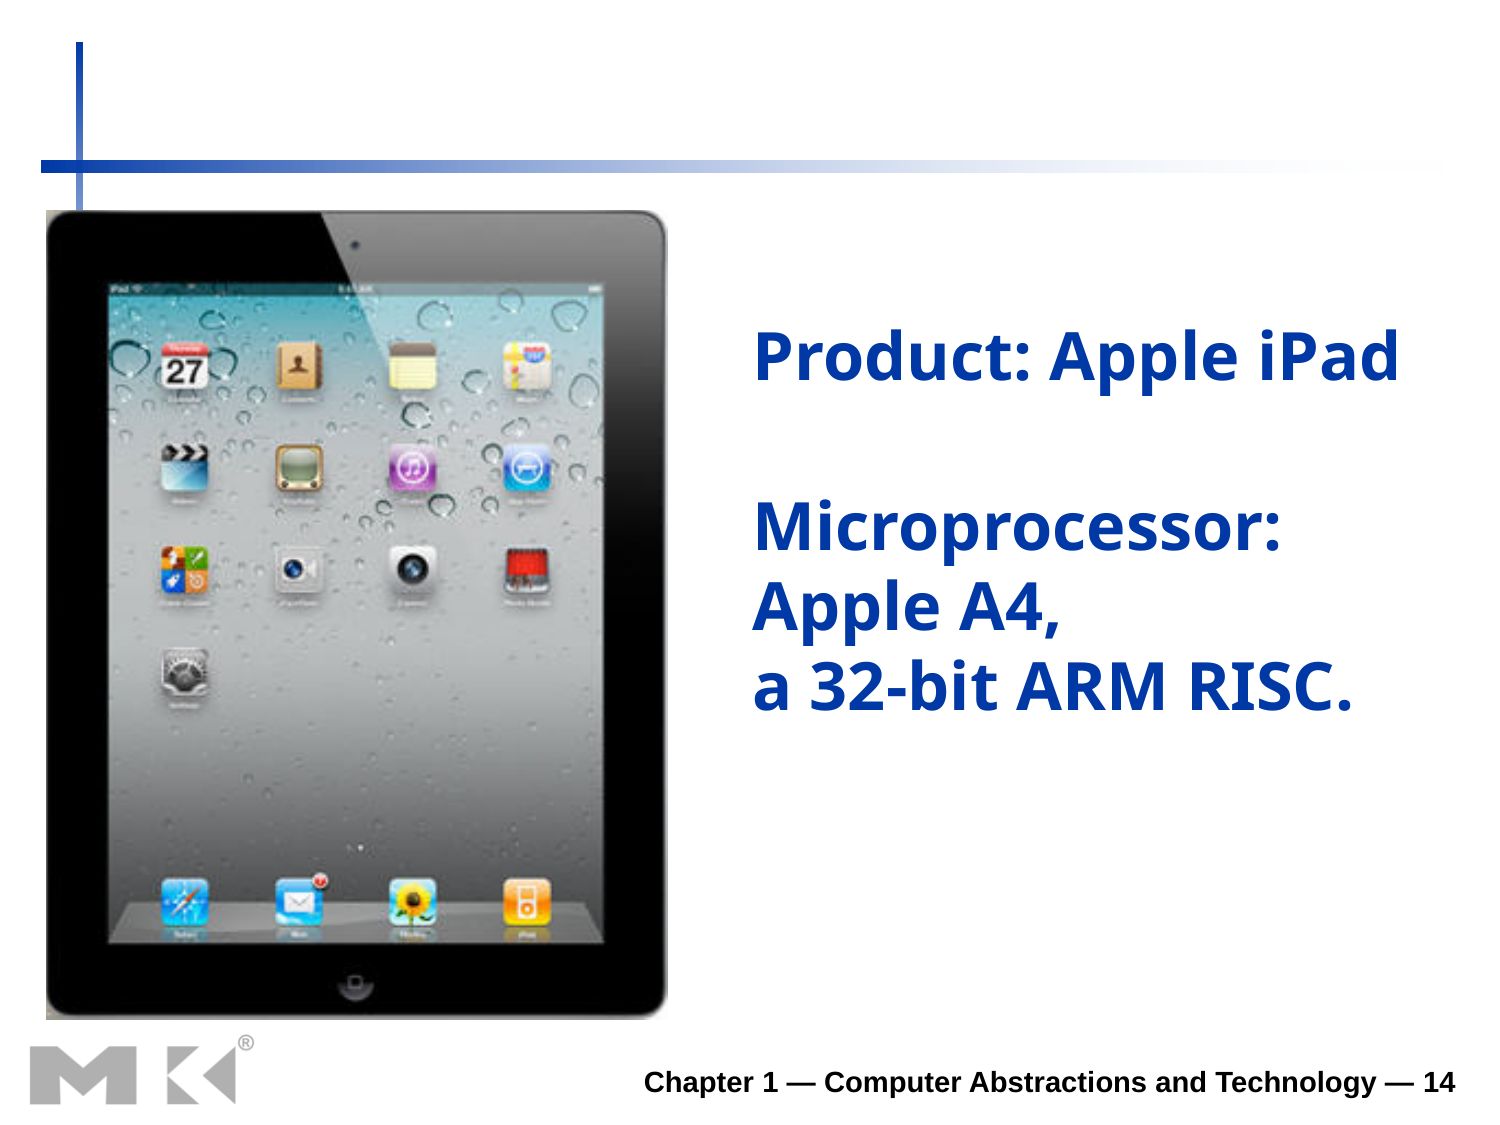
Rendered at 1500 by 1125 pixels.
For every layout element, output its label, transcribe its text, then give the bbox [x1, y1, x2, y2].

text_box Chapter 1 — Computer Abstractions and Technology — <number> [277, 1046, 1471, 1106]
picture [29, 1034, 255, 1105]
picture [46, 210, 669, 1021]
text_box Product: Apple iPad Microprocessor: Apple A4, a 32-bit ARM RISC. [737, 231, 1438, 732]
